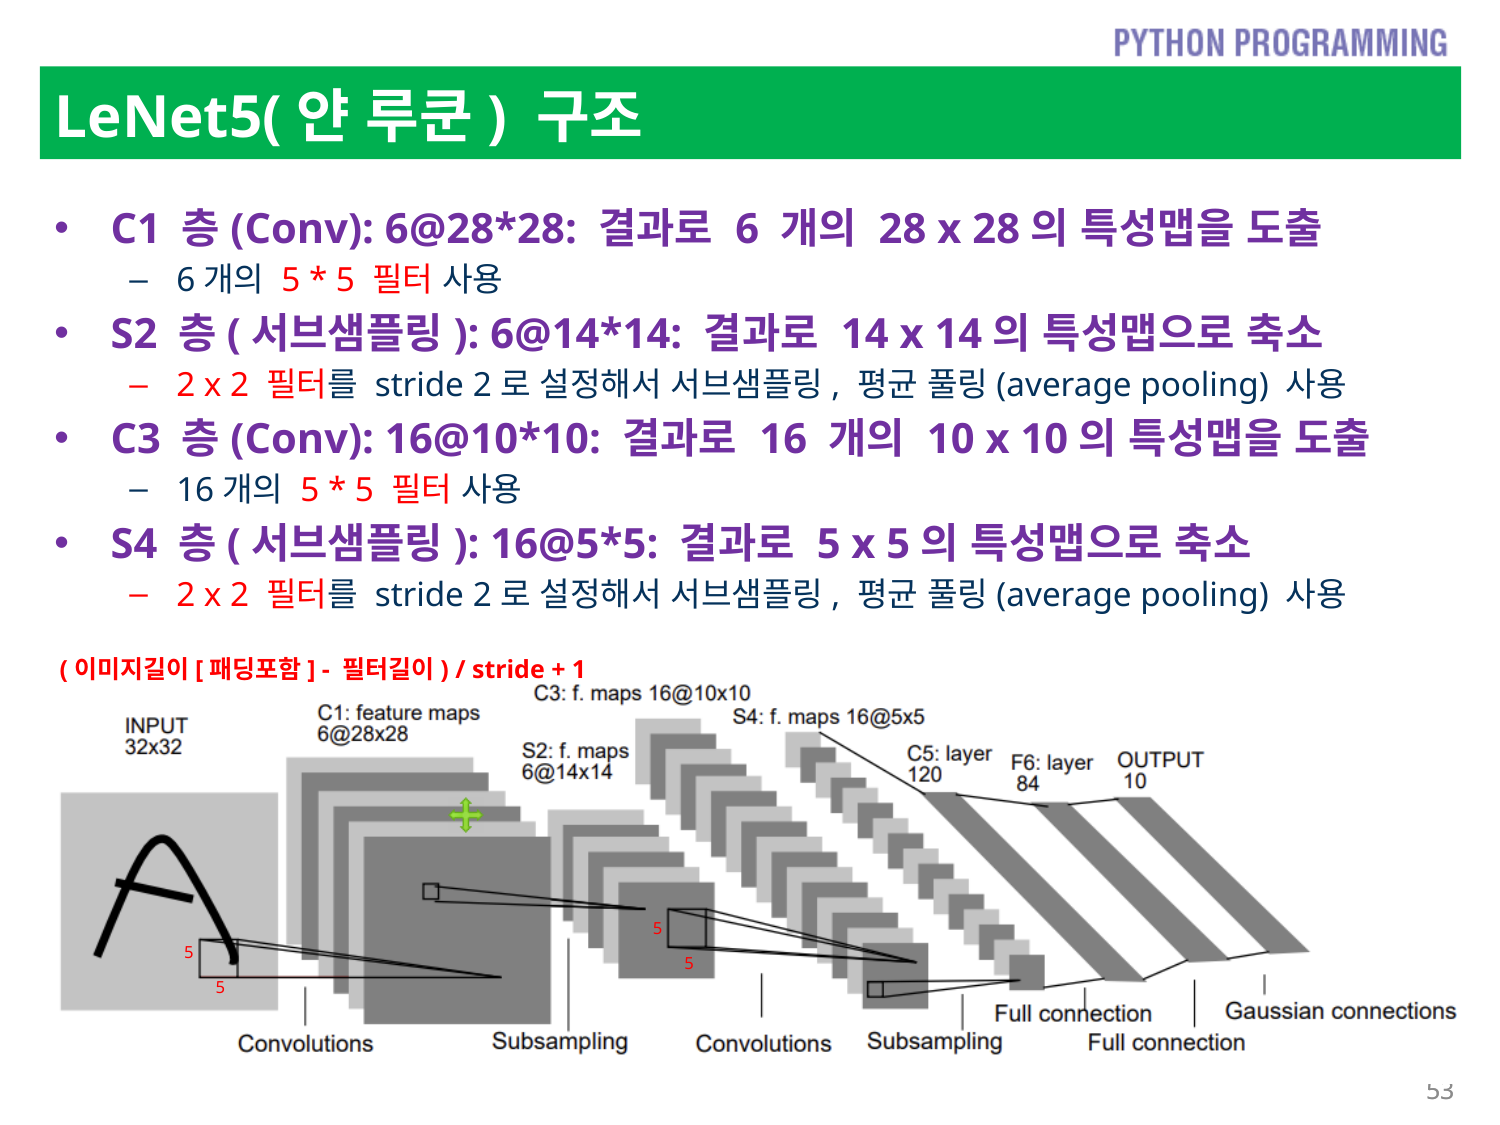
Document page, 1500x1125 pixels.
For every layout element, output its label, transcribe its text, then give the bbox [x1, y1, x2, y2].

title LeNet5(얀 루쿤) 구조 [39, 76, 1444, 152]
picture [18, 669, 1483, 1084]
text_box (이미지길이[패딩포함] - 필터길이) / stride + 1 [44, 645, 602, 691]
list C1 층(Conv): 6@28*28: 결과로 6 개의 28 x 28의 특성맵을 도출 6개의 5 * 5 필터 사용 S2 층(서브샘플링): 6@14*14: 결과로 14 x 14의 특성맵으로 축소 2 x 2 필터를 stride 2로 설정해서 서브샘플링, 평균 풀링(average pooling) 사용 C3 층(Conv): 16@10*10: 결과로 16 개의 10 x 10의 특성맵을 도출 16개의 5 * 5 필터 사용 S4 층(서브샘플링): 16@5*5: 결과로 5 x 5의 특성맵으로 축소 2 x 2 필터를 stride 2로 설정해서 서브샘플링, 평균 풀링(average pooling) 사용 [39, 194, 1451, 1040]
slide_number 53 [1119, 1072, 1470, 1112]
picture [1106, 13, 1462, 66]
